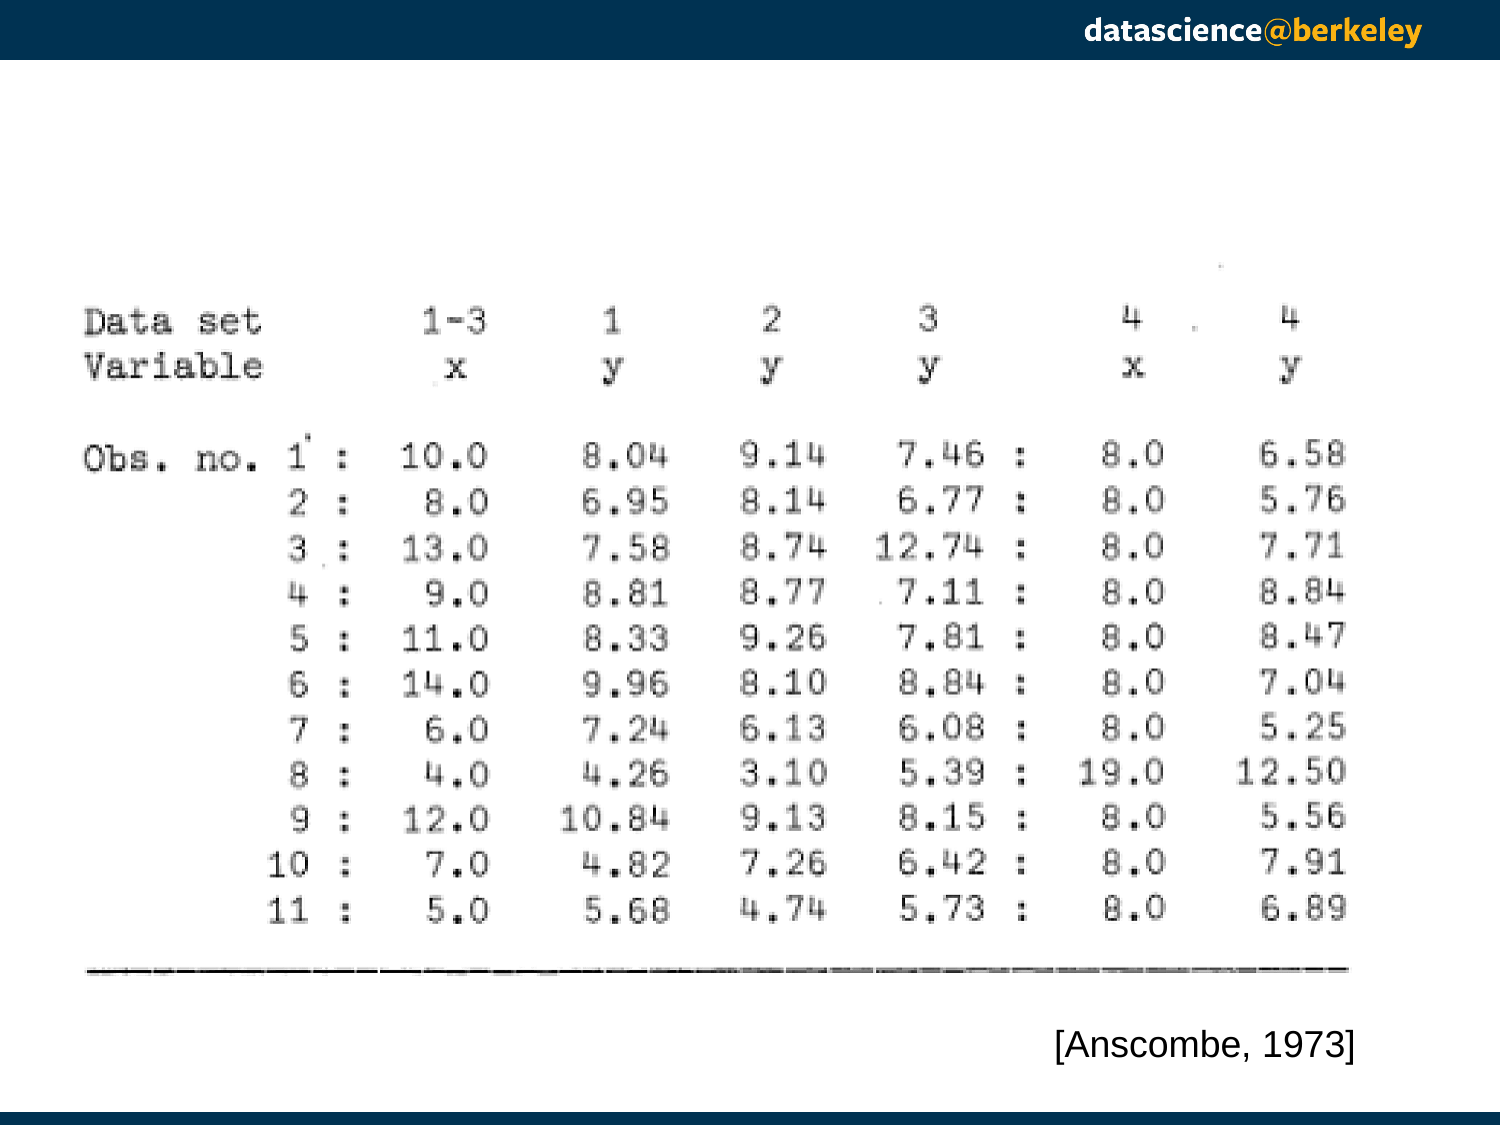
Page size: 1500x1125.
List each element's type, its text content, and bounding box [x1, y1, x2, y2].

text_box [Anscombe, 1973] [1039, 1013, 1371, 1073]
picture [1079, 10, 1431, 52]
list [74, 262, 1426, 1005]
